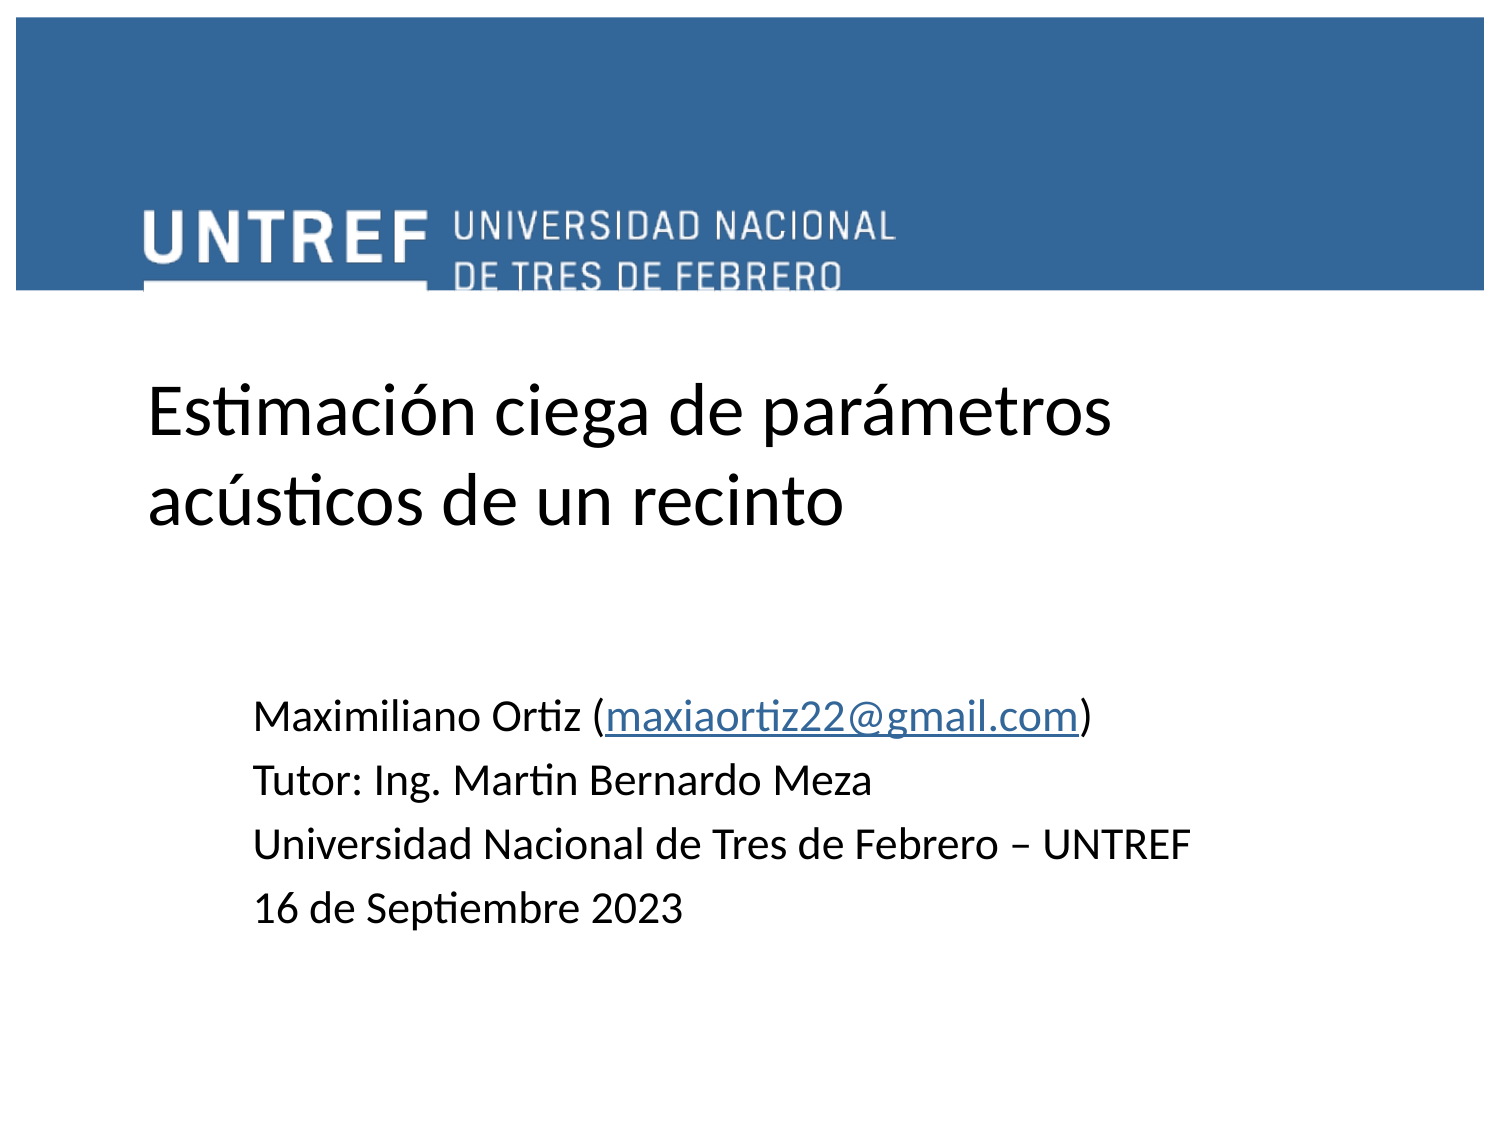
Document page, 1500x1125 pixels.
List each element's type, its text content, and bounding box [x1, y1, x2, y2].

title Estimación ciega de parámetros acústicos de un recinto [132, 337, 1388, 563]
picture [142, 208, 896, 292]
subtitle Maximiliano Ortiz (maxiaortiz22@gmail.com) Tutor: Ing. Martin Bernardo Meza Universidad Nacional de Tres de Febrero – UNTREF 16 de Septiembre 2023 [237, 678, 1388, 941]
